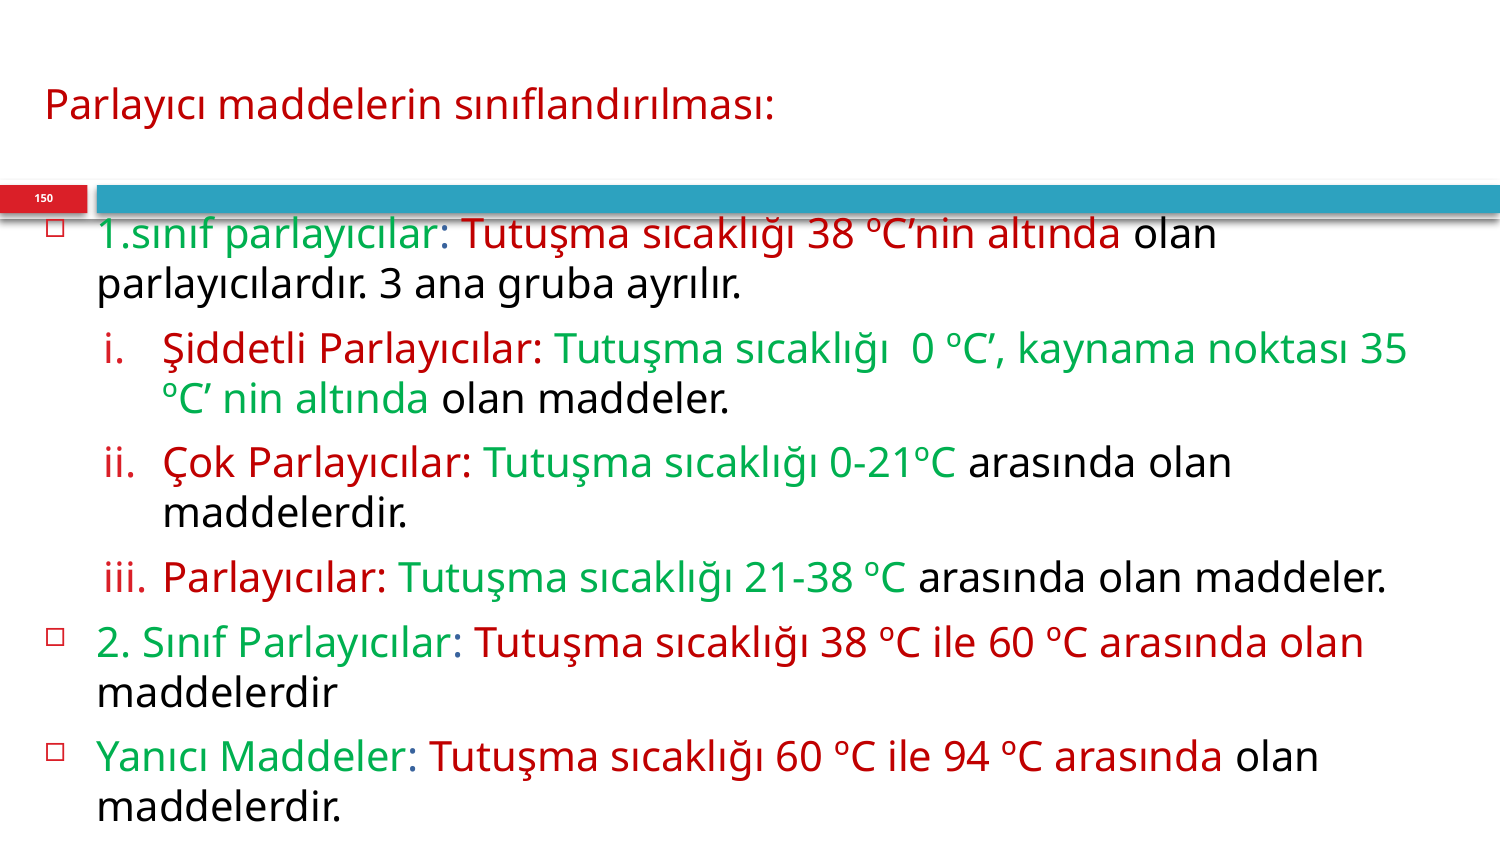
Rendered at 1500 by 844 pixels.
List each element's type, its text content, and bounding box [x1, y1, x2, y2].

slide_number 150 [0, 184, 88, 215]
list Parlayıcı maddelerin sınıflandırılması: 1.sınıf parlayıcılar: Tutuşma sıcaklığı 38 ºC’nin altında olan parlayıcılardır. 3 ana gruba ayrılır. Şiddetli Parlayıcılar: Tutuşma sıcaklığı 0 ºC’, kaynama noktası 35 ºC’ nin altında olan maddeler. Çok Parlayıcılar: Tutuşma sıcaklığı 0-21ºC arasında olan maddelerdir. Parlayıcılar: Tutuşma sıcaklığı 21-38 ºC arasında olan maddeler. 2. Sınıf Parlayıcılar: Tutuşma sıcaklığı 38 ºC ile 60 ºC arasında olan maddelerdir Yanıcı Maddeler: Tutuşma sıcaklığı 60 ºC ile 94 ºC arasında olan maddelerdir. [29, 70, 1459, 844]
